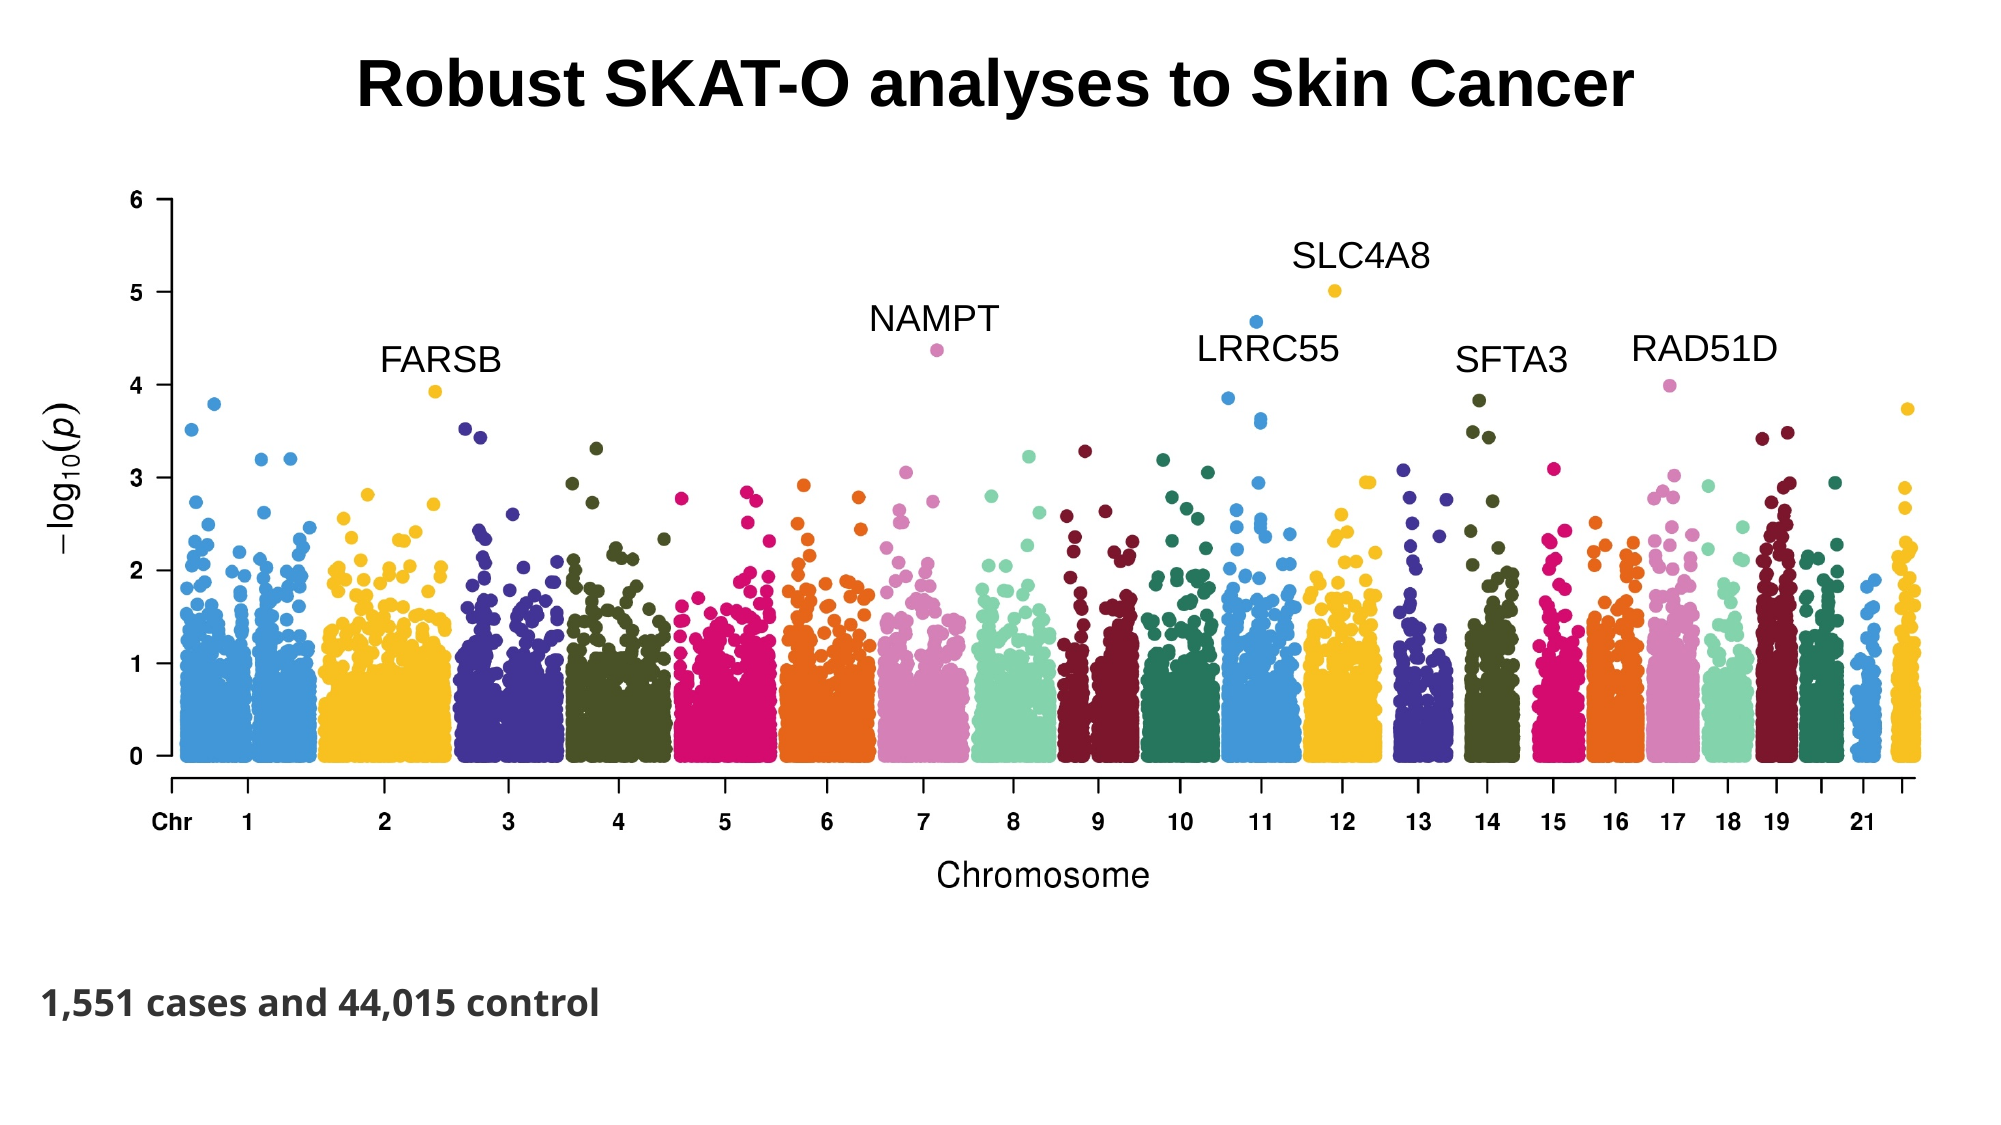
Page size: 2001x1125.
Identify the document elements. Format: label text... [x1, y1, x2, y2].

text_box Robust SKAT-O analyses to Skin Cancer [341, 32, 1652, 127]
text_box 1,551 cases and 44,015 control [15, 972, 617, 1032]
picture [0, 179, 2000, 921]
